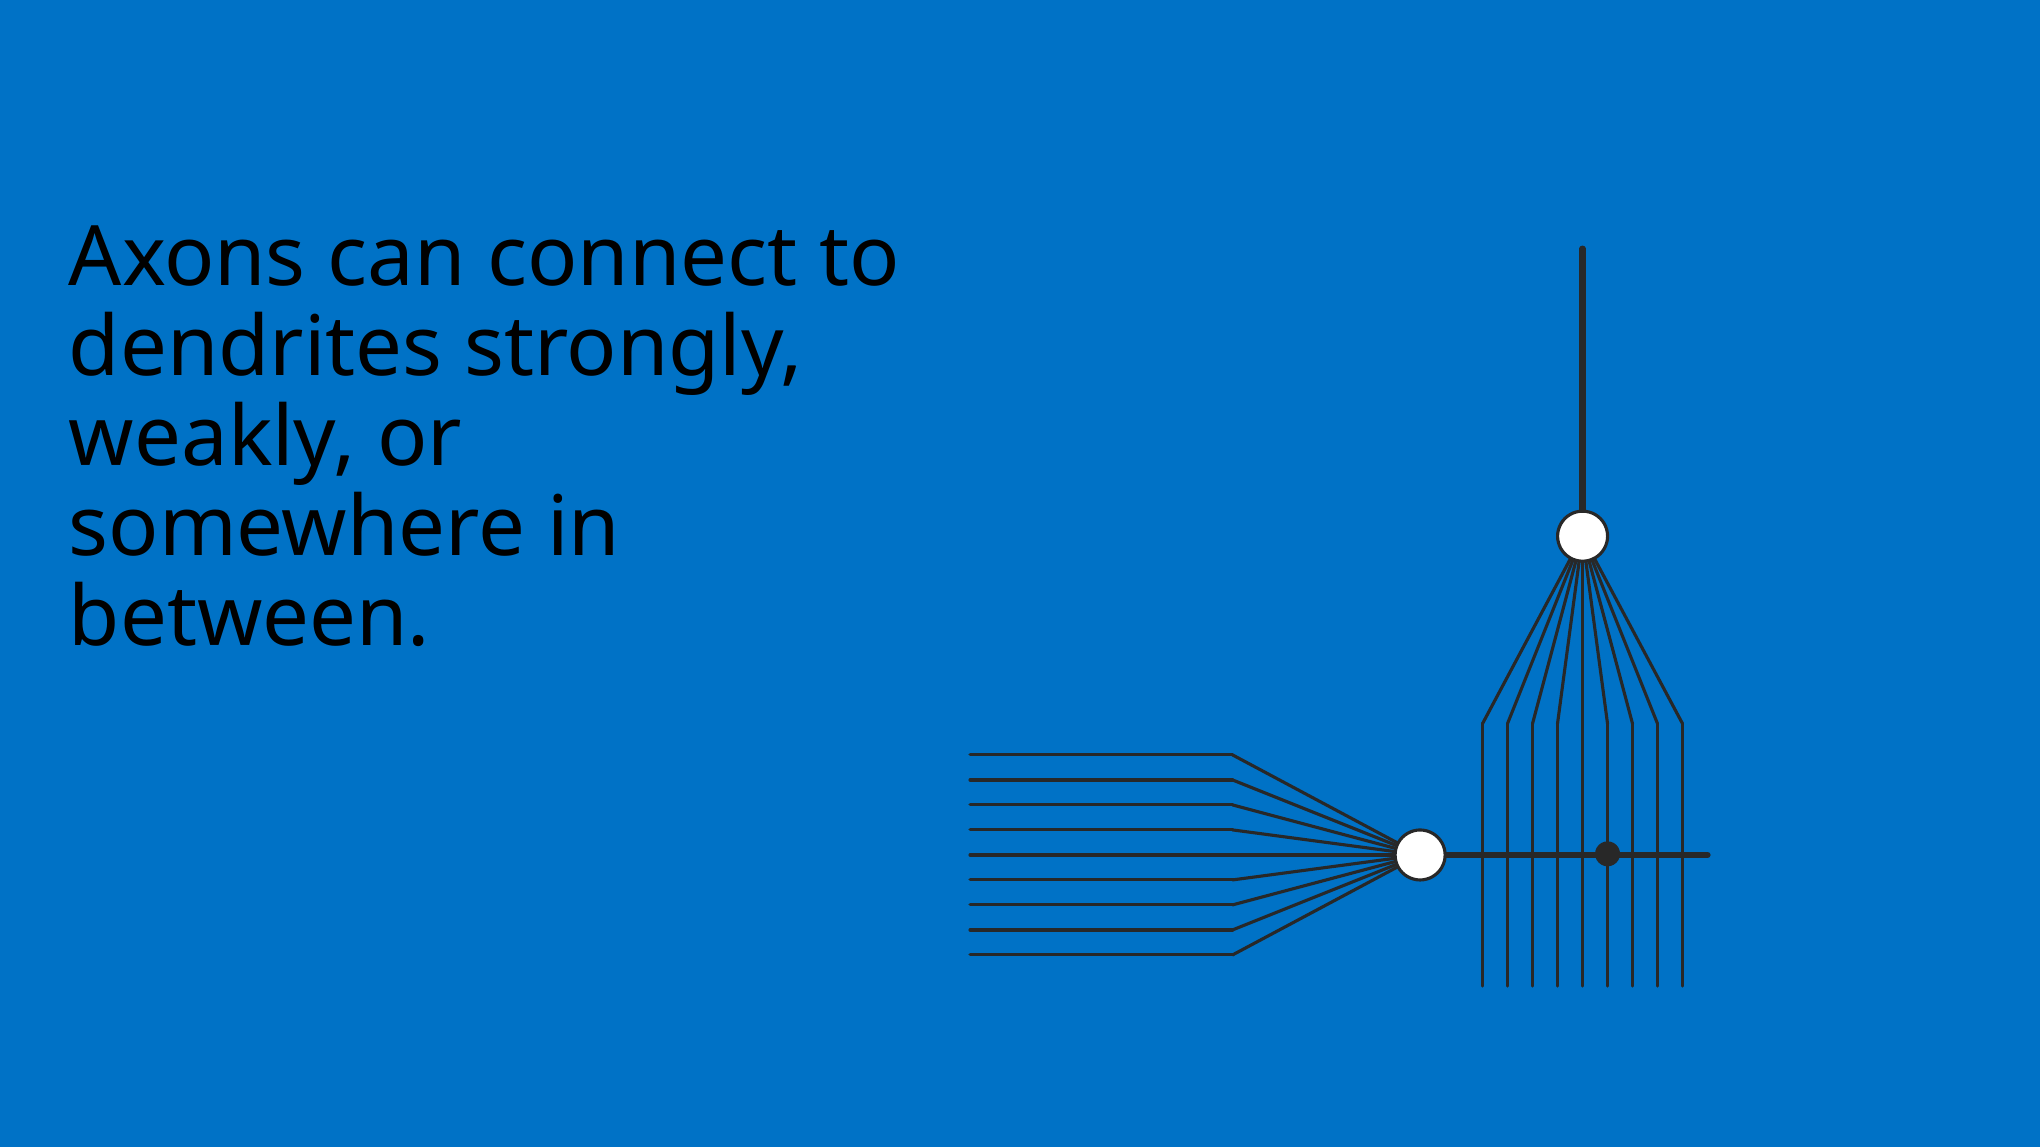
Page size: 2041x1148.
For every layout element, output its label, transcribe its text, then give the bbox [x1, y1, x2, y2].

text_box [1482, 248, 1683, 987]
list Axons can connect to dendrites strongly, weakly, or somewhere in between. [45, 198, 946, 593]
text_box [1238, 485, 1440, 1148]
